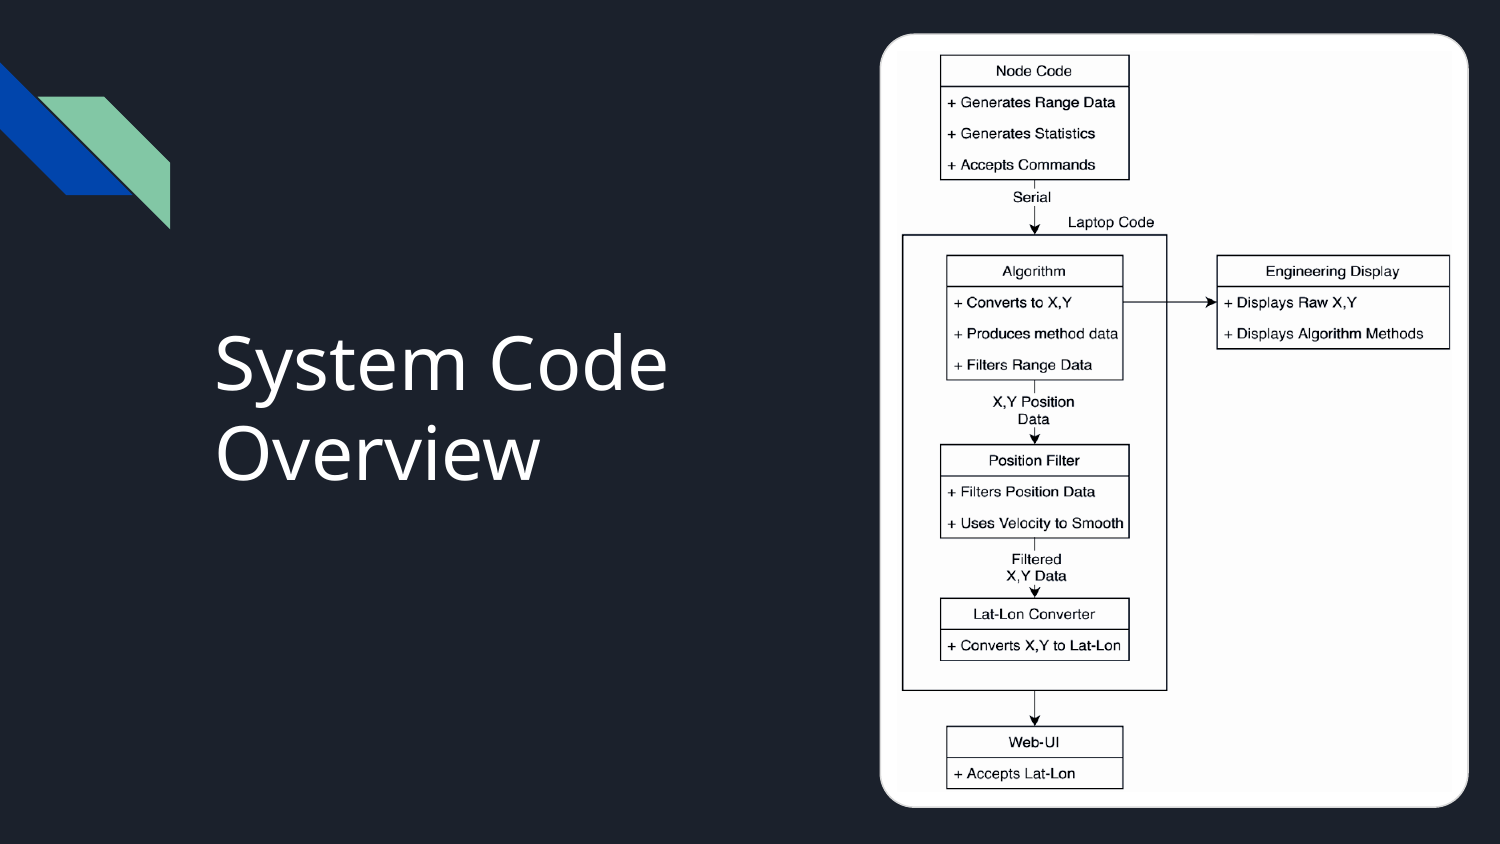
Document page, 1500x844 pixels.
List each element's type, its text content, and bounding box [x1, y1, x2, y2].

text_box [880, 34, 1468, 808]
picture [896, 51, 1453, 793]
title System Code Overview [199, 300, 891, 451]
